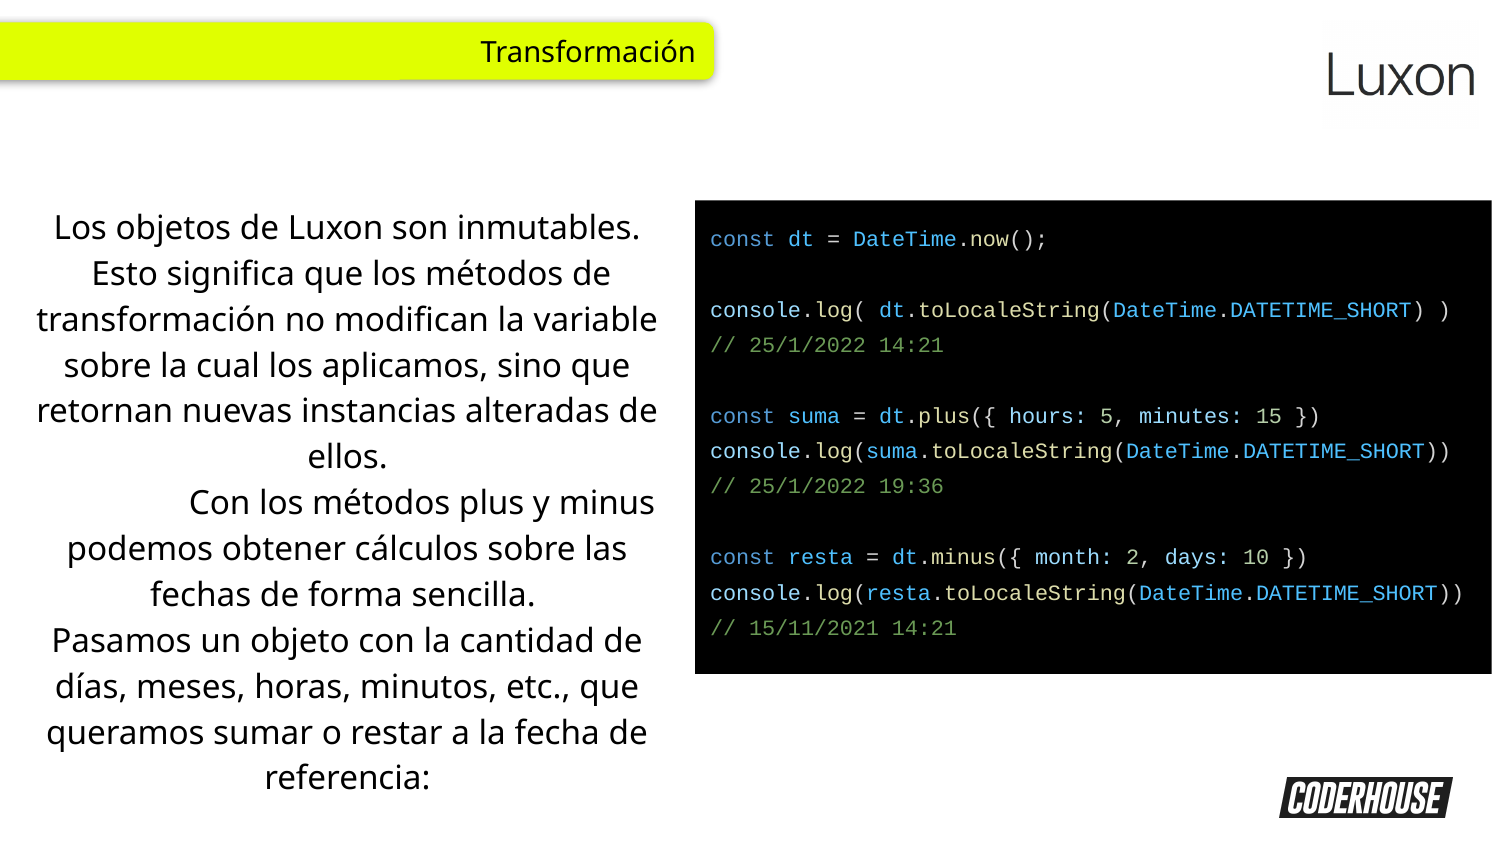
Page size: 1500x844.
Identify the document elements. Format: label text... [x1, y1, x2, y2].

text_box const dt = DateTime.now(); console.log( dt.toLocaleString(DateTime.DATETIME_SHORT) ) // 25/1/2022 14:21 const suma = dt.plus({ hours: 5, minutes: 15 }) console.log(suma.toLocaleString(DateTime.DATETIME_SHORT)) // 25/1/2022 19:36 const resta = dt.minus({ month: 2, days: 10 }) console.log(resta.toLocaleString(DateTime.DATETIME_SHORT)) // 15/11/2021 14:21 [695, 200, 1492, 674]
text_box Los objetos de Luxon son inmutables. Esto significa que los métodos de transformación no modifican la variable sobre la cual los aplicamos, sino que retornan nuevas instancias alteradas de ellos. Con los métodos plus y minus podemos obtener cálculos sobre las fechas de forma sencilla. Pasamos un objeto con la cantidad de días, meses, horas, minutos, etc., que queramos sumar o restar a la fecha de referencia: [0, 185, 696, 320]
picture [1279, 777, 1453, 818]
text_box Transformación [0, 22, 715, 80]
picture [1322, 20, 1479, 130]
